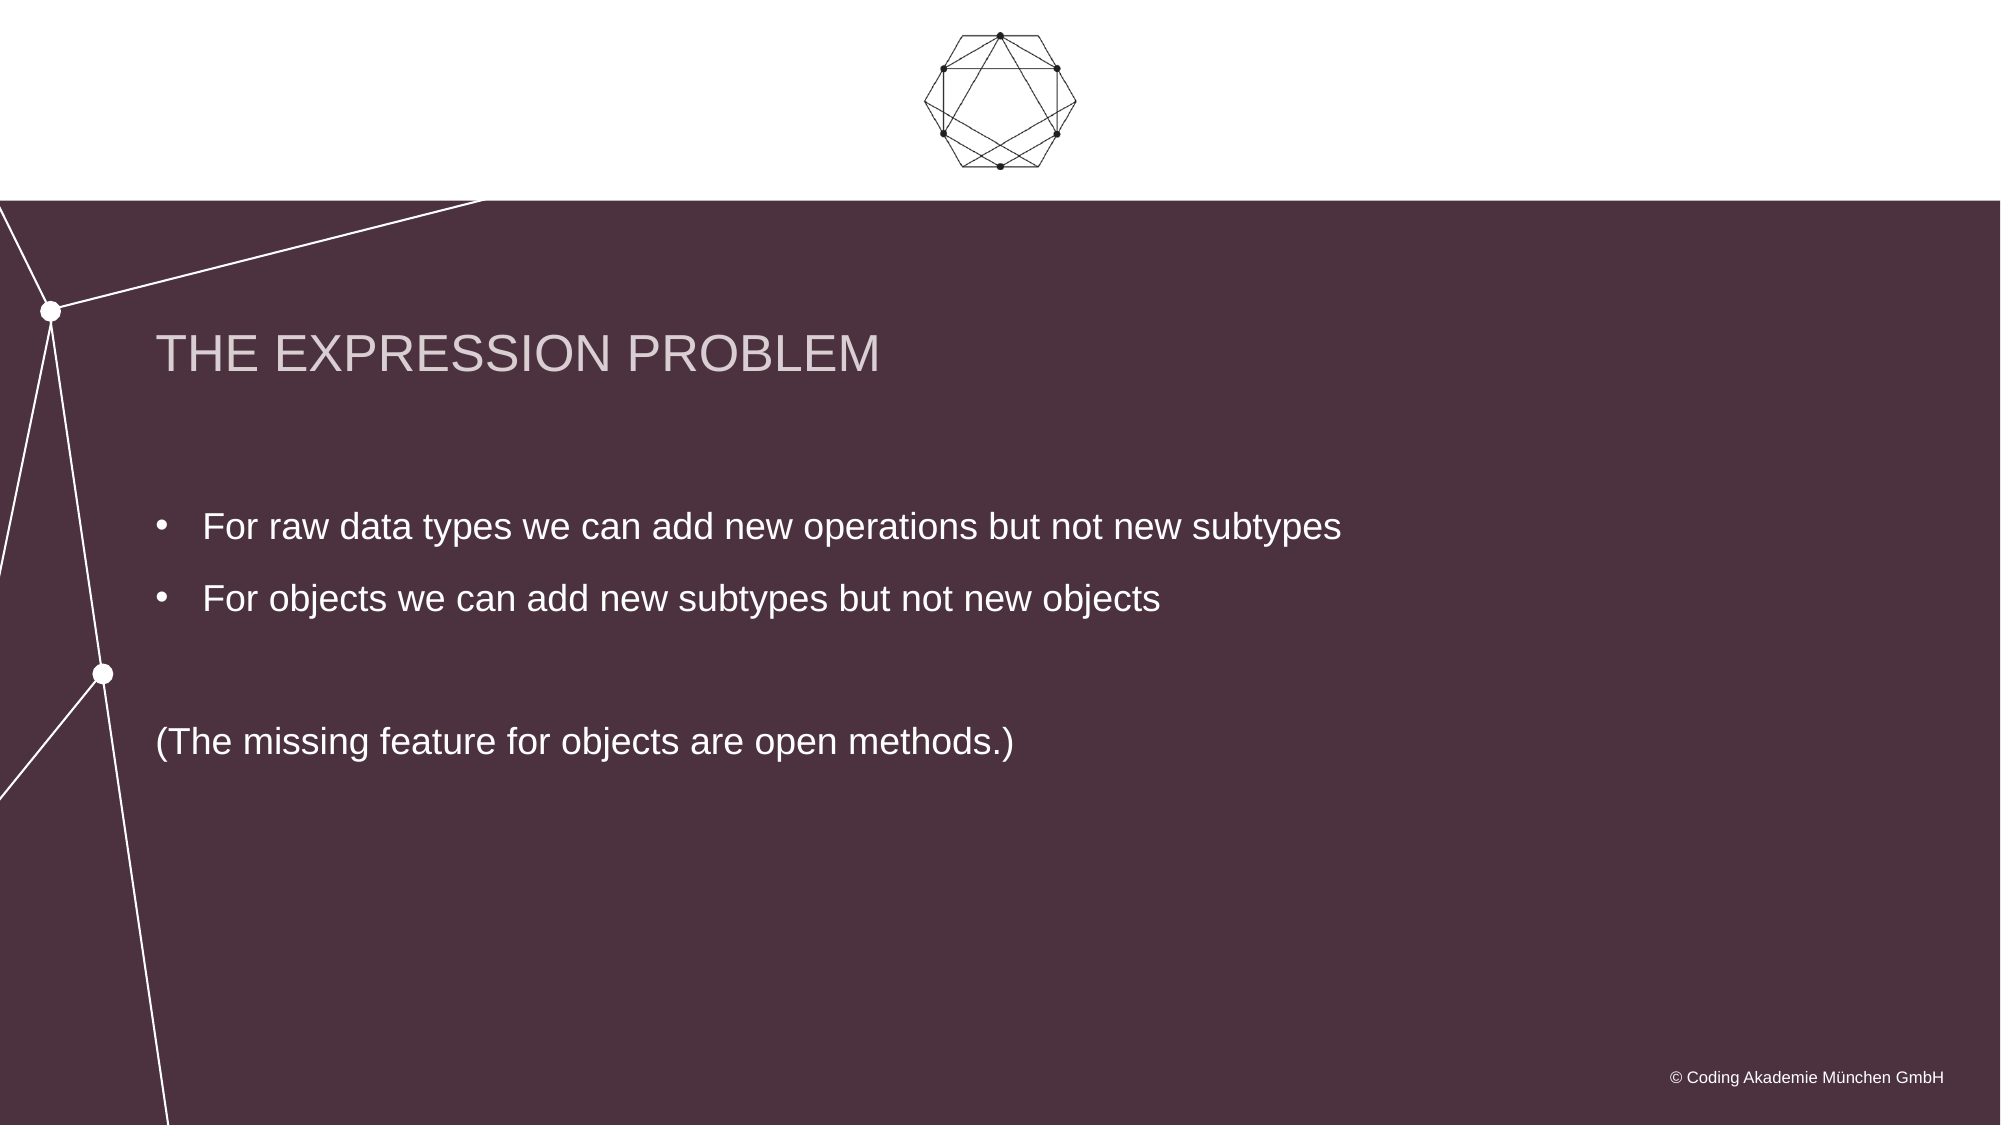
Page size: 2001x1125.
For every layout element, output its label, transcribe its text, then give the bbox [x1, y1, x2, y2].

list For raw data types we can add new operations but not new subtypes For objects we can add new subtypes but not new objects (The missing feature for objects are open methods.) [155, 497, 1839, 1017]
title The Expression Problem [155, 319, 1839, 383]
footer © Coding Akademie München GmbH [1354, 1069, 1945, 1088]
picture [923, 32, 1077, 170]
